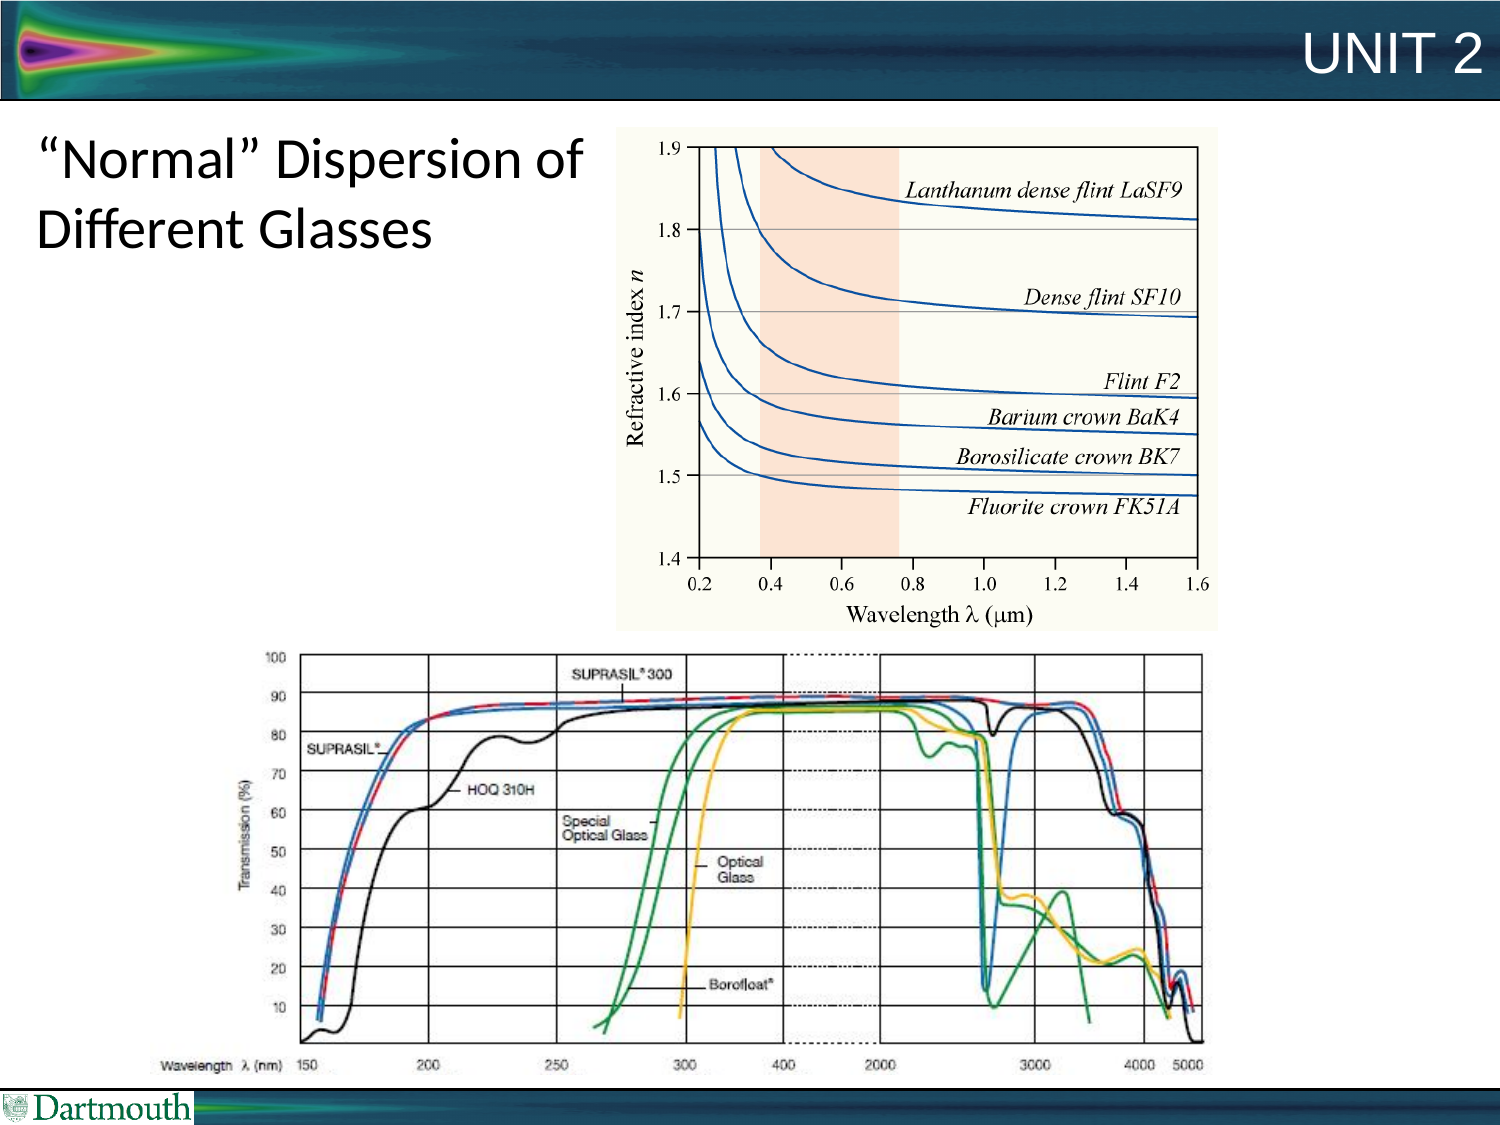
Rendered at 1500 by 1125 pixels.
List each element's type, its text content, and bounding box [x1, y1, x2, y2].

picture [0, 1091, 1500, 1125]
title Unit 2 [287, 0, 1500, 100]
picture [149, 649, 1215, 1076]
picture [2, 1, 287, 99]
picture [616, 126, 1218, 631]
text_box “Normal” Dispersion of Different Glasses [21, 112, 613, 268]
